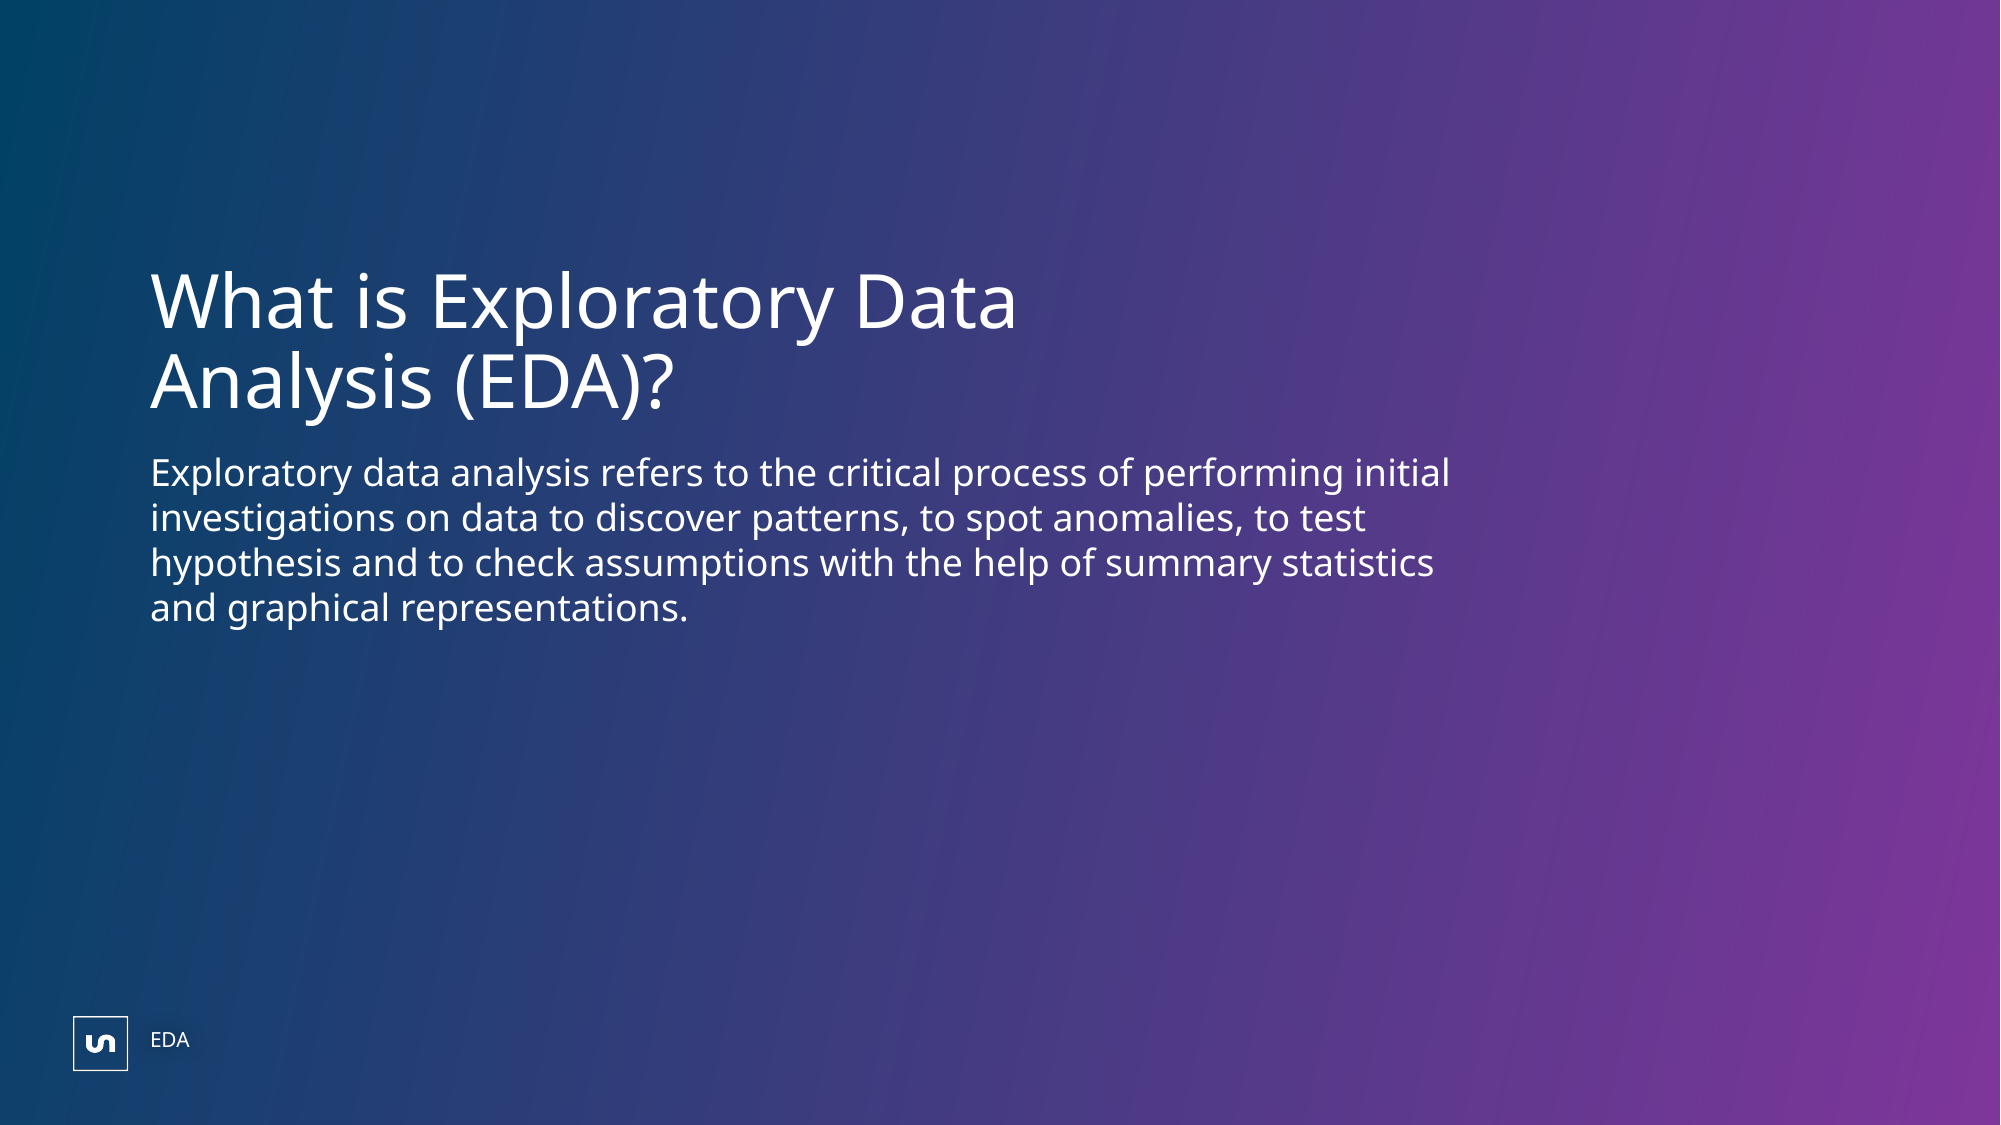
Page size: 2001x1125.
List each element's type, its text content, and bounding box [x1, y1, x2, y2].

footer EDA [150, 1016, 825, 1056]
list Exploratory data analysis refers to the critical process of performing initial investigations on data to discover patterns, to spot anomalies, to test hypothesis and to check assumptions with the help of summary statistics and graphical representations. [150, 449, 1486, 957]
picture [51, 995, 150, 1092]
title What is Exploratory Data Analysis (EDA)? [150, 156, 1182, 426]
